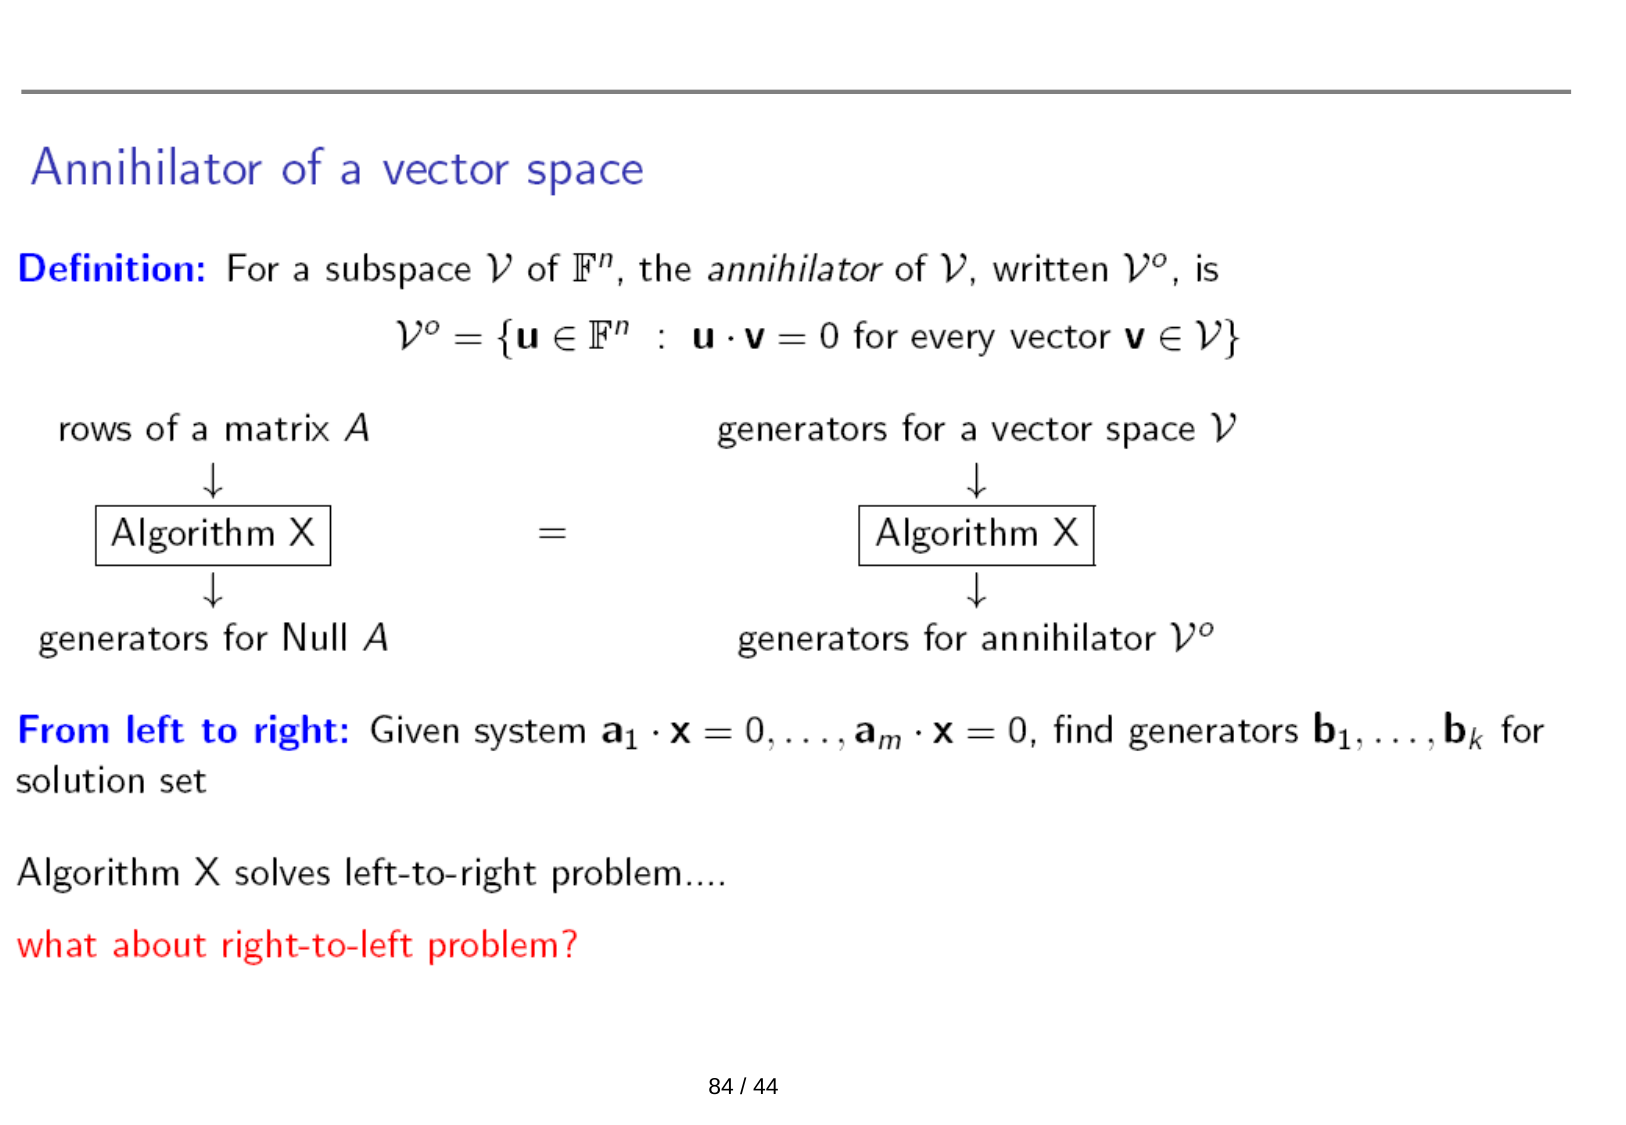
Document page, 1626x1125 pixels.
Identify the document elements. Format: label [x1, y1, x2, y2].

picture [0, 133, 1625, 992]
